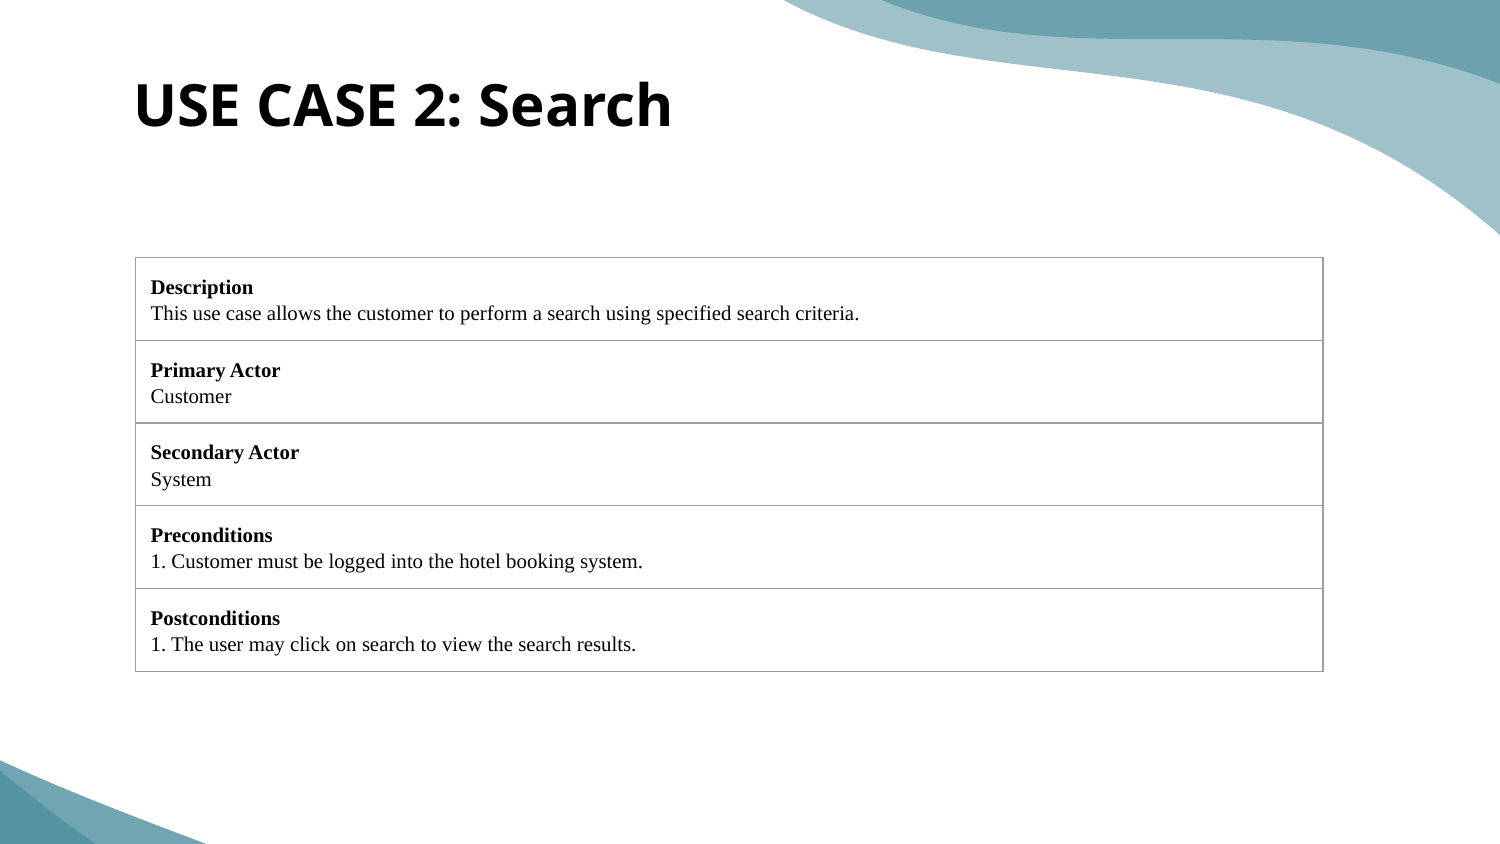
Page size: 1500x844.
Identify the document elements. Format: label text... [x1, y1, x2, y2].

table_header Description This use case allows the customer to perform a search using specified search criteria. [136, 258, 1322, 340]
table_cell Postconditions 1. The user may click on search to view the search results. [136, 589, 1322, 671]
table_cell Preconditions 1. Customer must be logged into the hotel booking system. [136, 506, 1322, 588]
table_cell Primary Actor Customer [136, 341, 1322, 422]
table_cell Secondary Actor System [136, 424, 1322, 505]
title USE CASE 2: Search [118, 52, 1023, 158]
